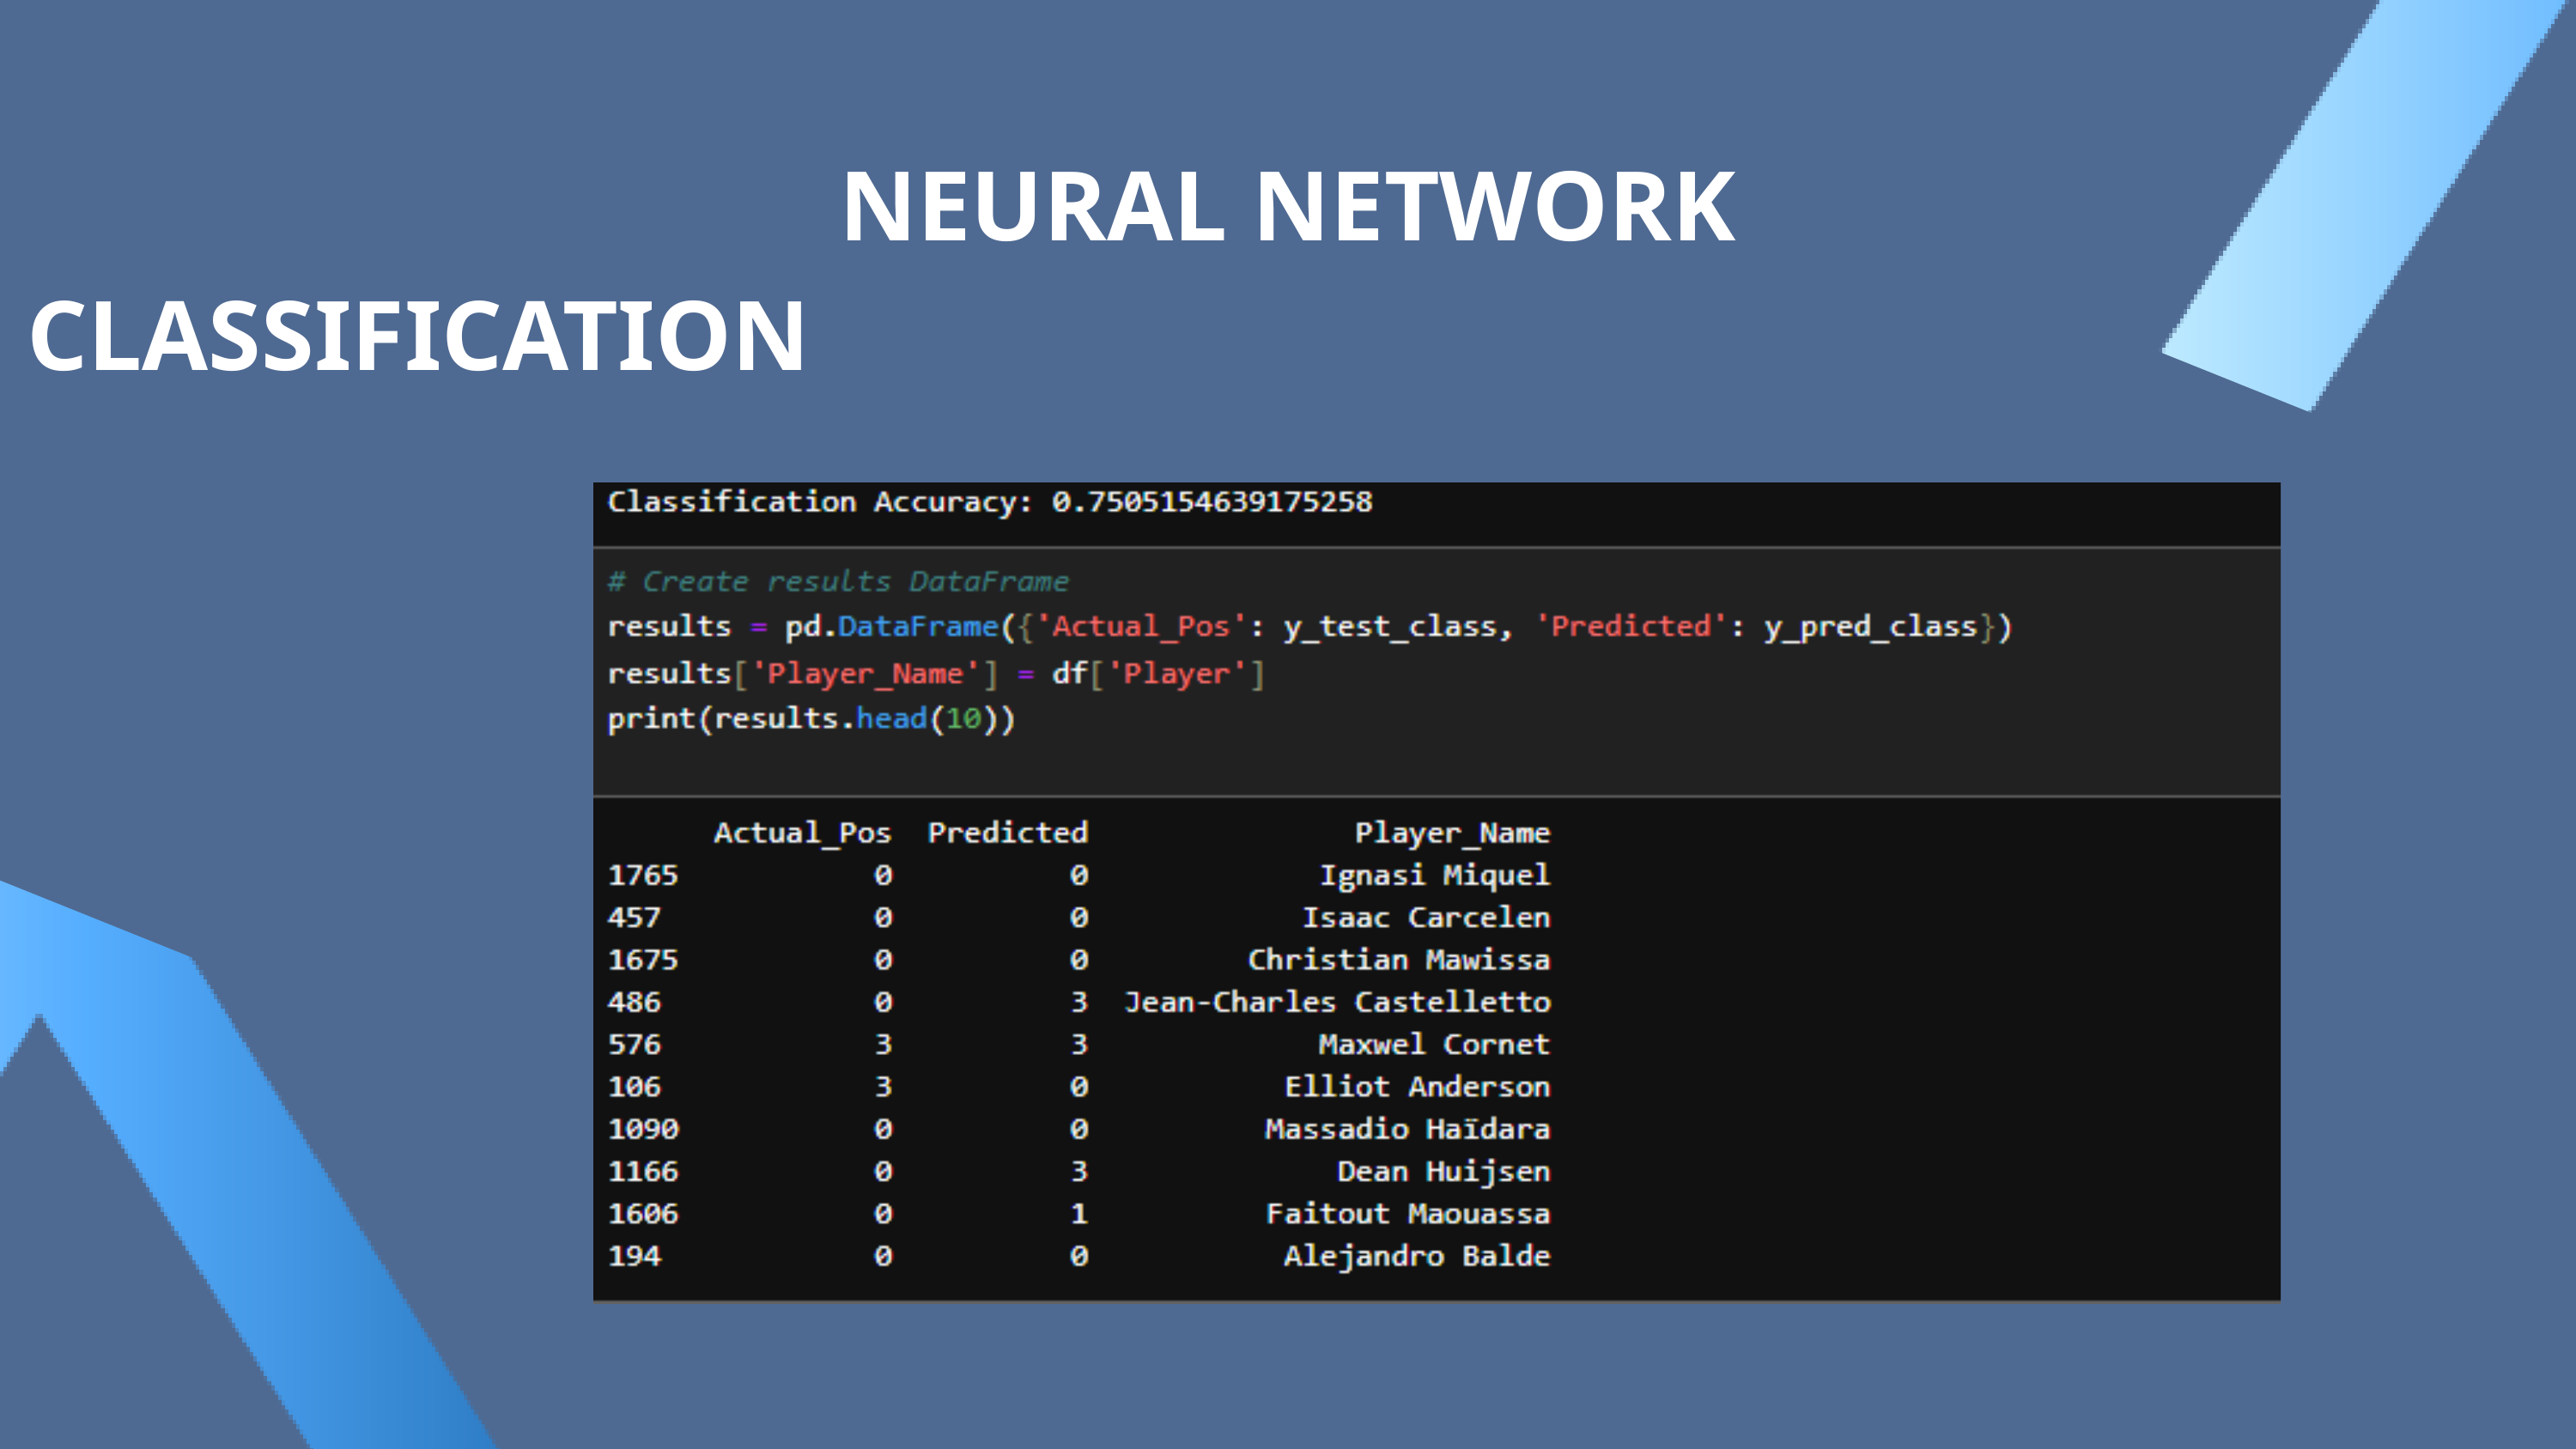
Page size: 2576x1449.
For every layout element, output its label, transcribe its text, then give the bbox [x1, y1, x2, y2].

text_box CLASSIFICATION [0, 274, 838, 391]
text_box [1923, 0, 2576, 519]
text_box NEURAL NETWORK [710, 144, 1866, 376]
text_box [593, 482, 2281, 1304]
text_box [0, 880, 730, 1449]
